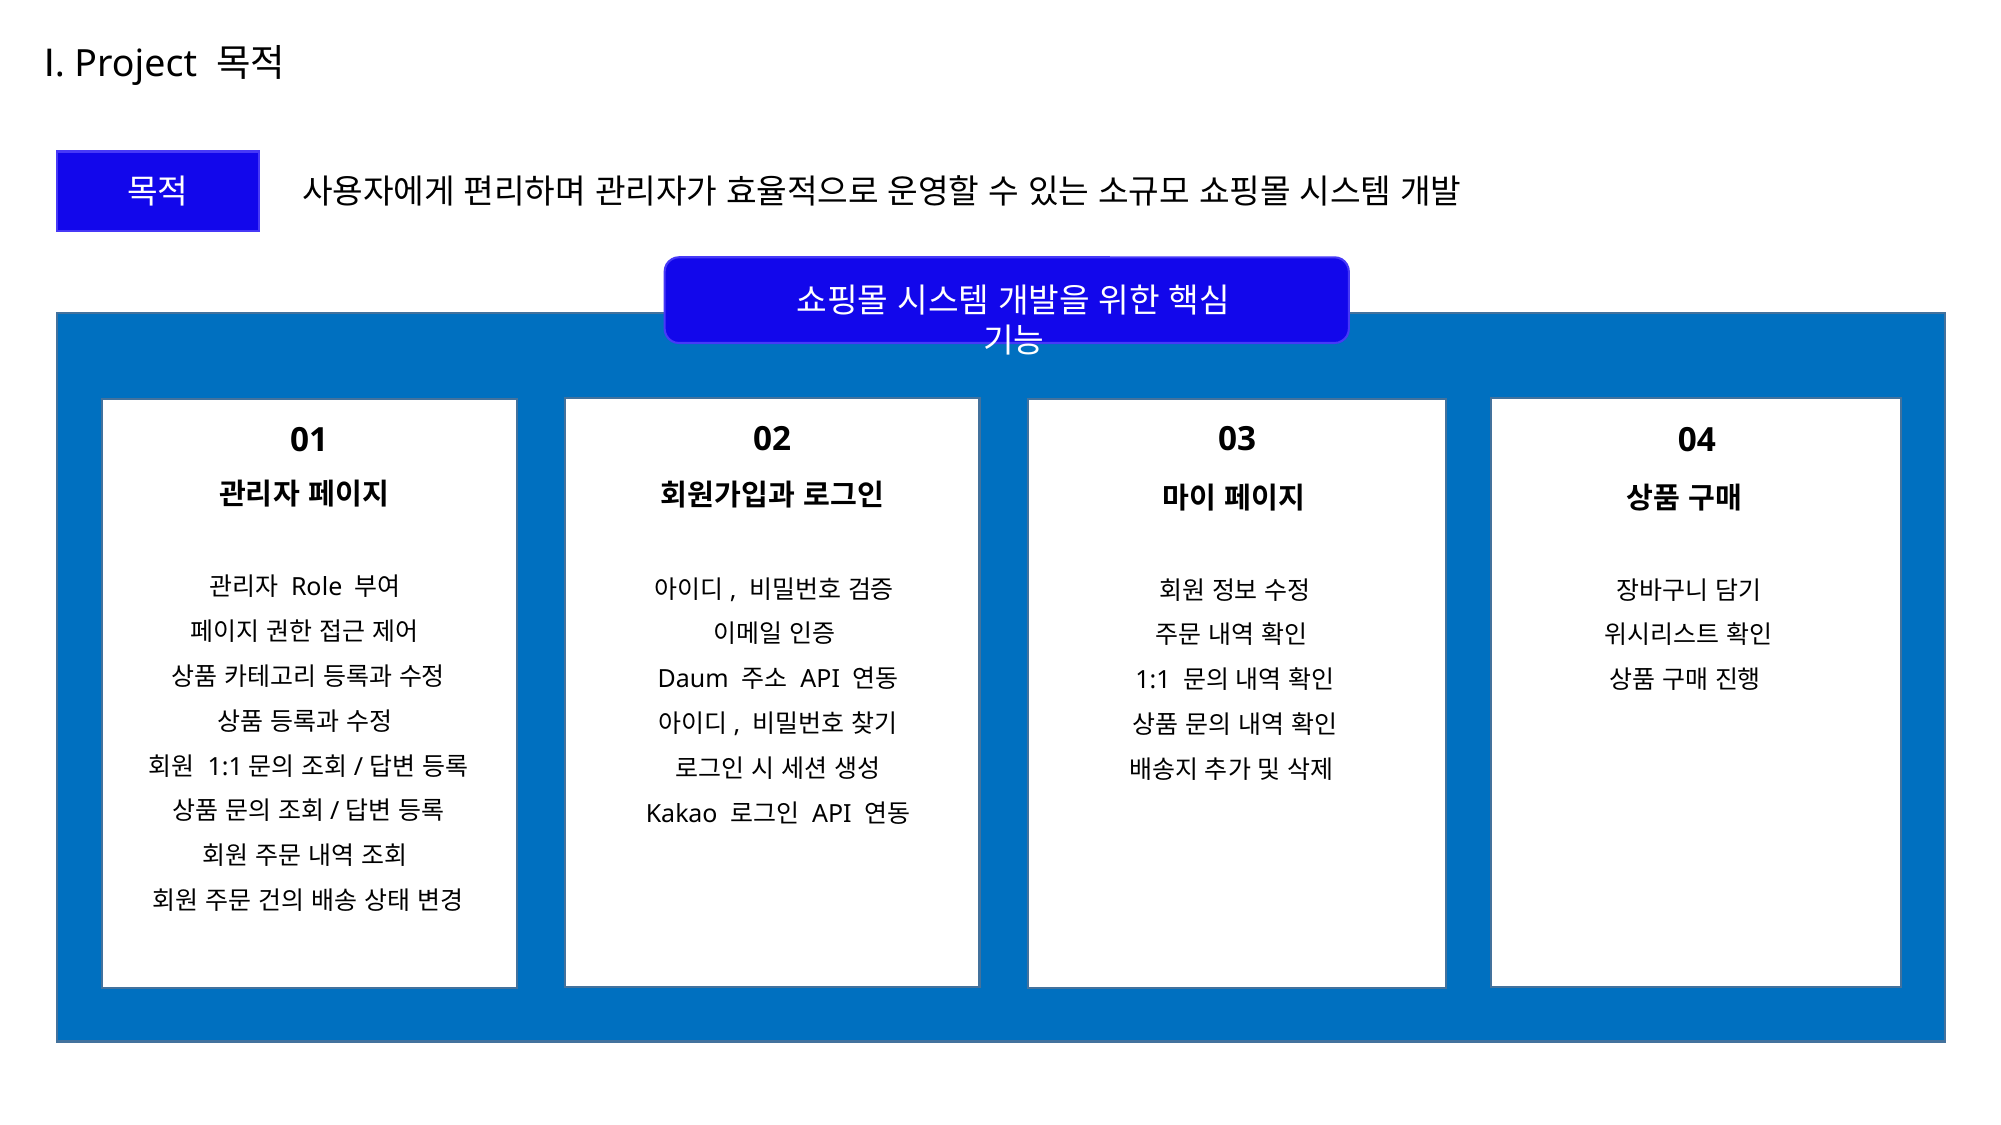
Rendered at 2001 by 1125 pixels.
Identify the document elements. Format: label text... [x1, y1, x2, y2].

text_box Ⅰ. Project 목적 [28, 32, 438, 92]
text_box 상품 구매 [1560, 471, 1818, 522]
text_box 01 [229, 410, 389, 466]
text_box 02 [692, 409, 852, 465]
text_box [564, 397, 981, 988]
text_box [1027, 398, 1447, 989]
text_box 03 [1157, 409, 1317, 464]
text_box 회원 정보 수정 주문 내역 확인 1:1 문의 내역 확인 상품 문의 내역 확인 배송지 추가 및 삭제 [1055, 551, 1416, 836]
text_box [101, 398, 518, 989]
text_box 회원가입과 로그인 [643, 468, 901, 519]
text_box 마이 페이지 [1109, 471, 1367, 522]
text_box [1108, 467, 1366, 518]
text_box [56, 312, 1946, 1043]
text_box 관리자 Role 부여 페이지 권한 접근 제어 상품 카테고리 등록과 수정 상품 등록과 수정 회원 1:1문의 조회/답변 등록 상품 문의 조회/답변 등록 회원 주문 내역 조회 회원 주문 건의 배송 상태 변경 [128, 548, 489, 923]
text_box 관리자 페이지 [116, 467, 501, 518]
text_box [1490, 397, 1902, 988]
text_box [56, 150, 260, 232]
text_box 사용자에게 편리하며 관리자가 효율적으로 운영할 수 있는 소규모 쇼핑몰 시스템 개발 [287, 162, 1855, 218]
text_box 04 [1617, 410, 1777, 466]
text_box 목적 [101, 162, 214, 218]
text_box 아이디, 비밀번호 검증 이메일 인증 Daum 주소 API 연동 아이디, 비밀번호 찾기 로그인 시 세션 생성 Kakao 로그인 API 연동 [598, 550, 958, 835]
text_box [663, 256, 1350, 345]
text_box 장바구니 담기 위시리스트 확인 상품 구매 진행 [1508, 551, 1869, 702]
text_box 쇼핑몰 시스템 개발을 위한 핵심 기능 [749, 271, 1279, 367]
